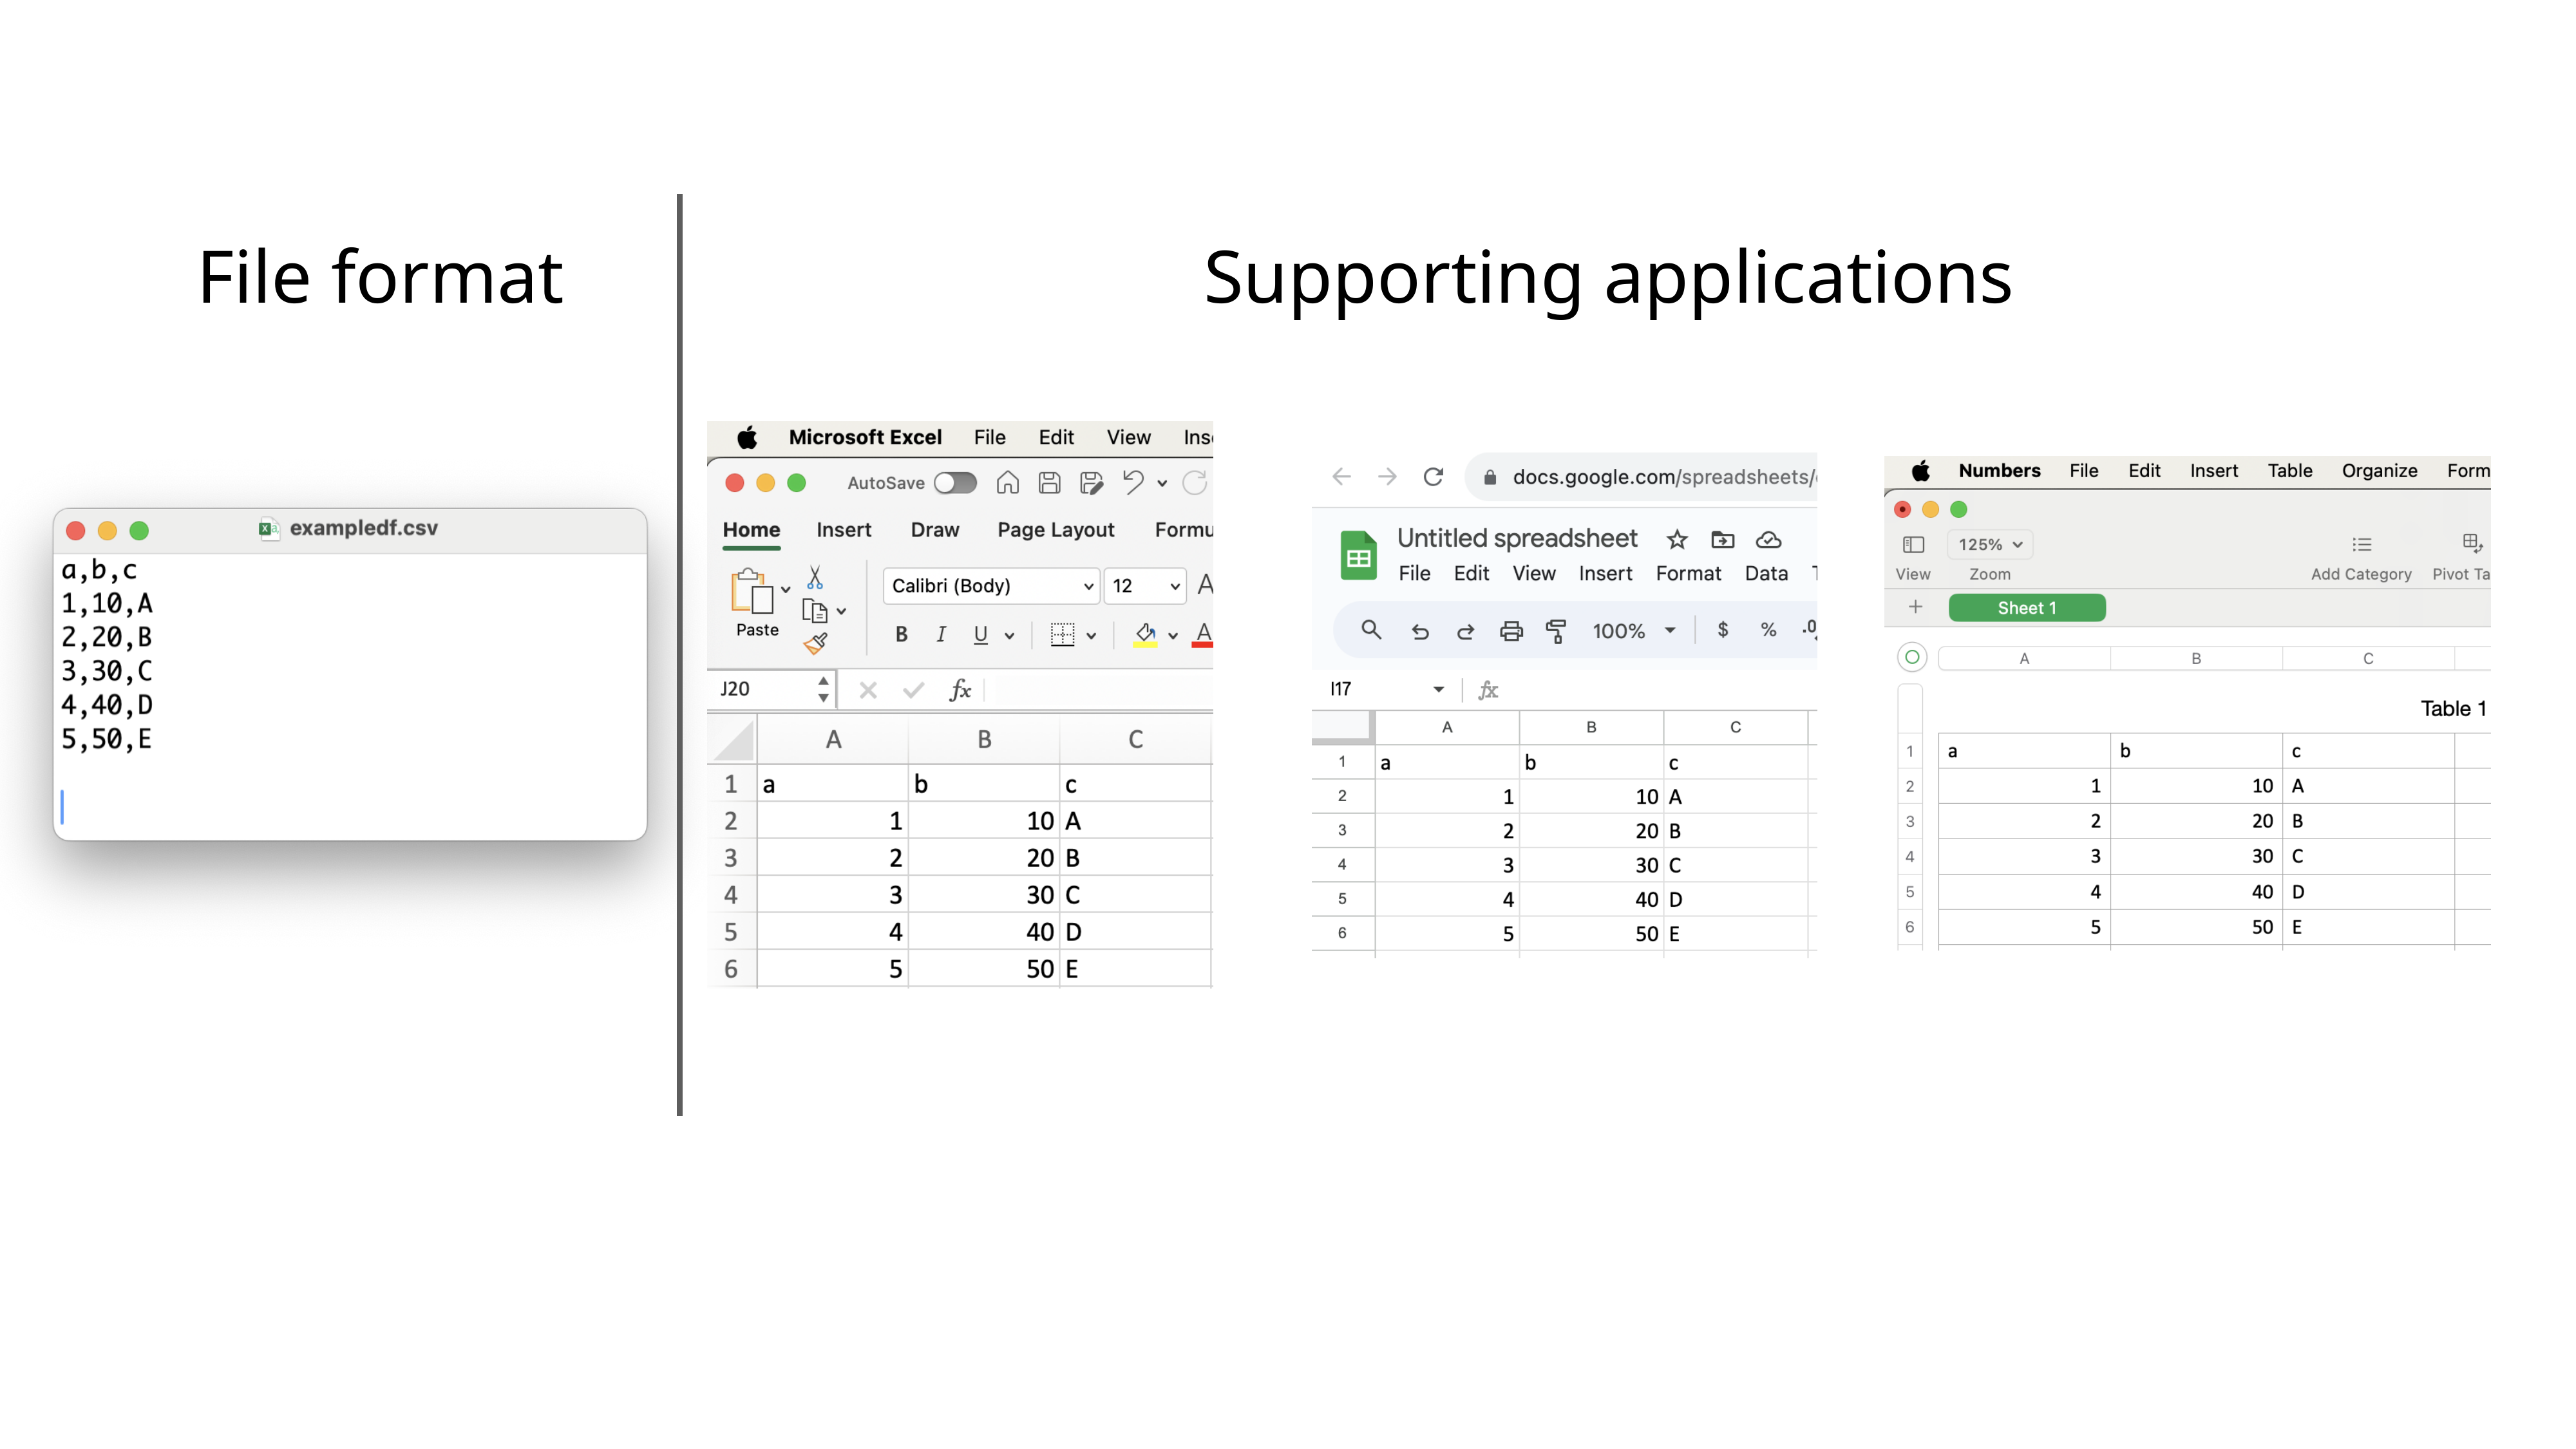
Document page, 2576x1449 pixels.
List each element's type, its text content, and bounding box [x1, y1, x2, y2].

picture [1884, 456, 2491, 951]
list File format [133, 225, 628, 334]
picture [1312, 448, 1817, 958]
picture [0, 421, 1213, 989]
text_box Supporting applications [1059, 225, 2160, 333]
